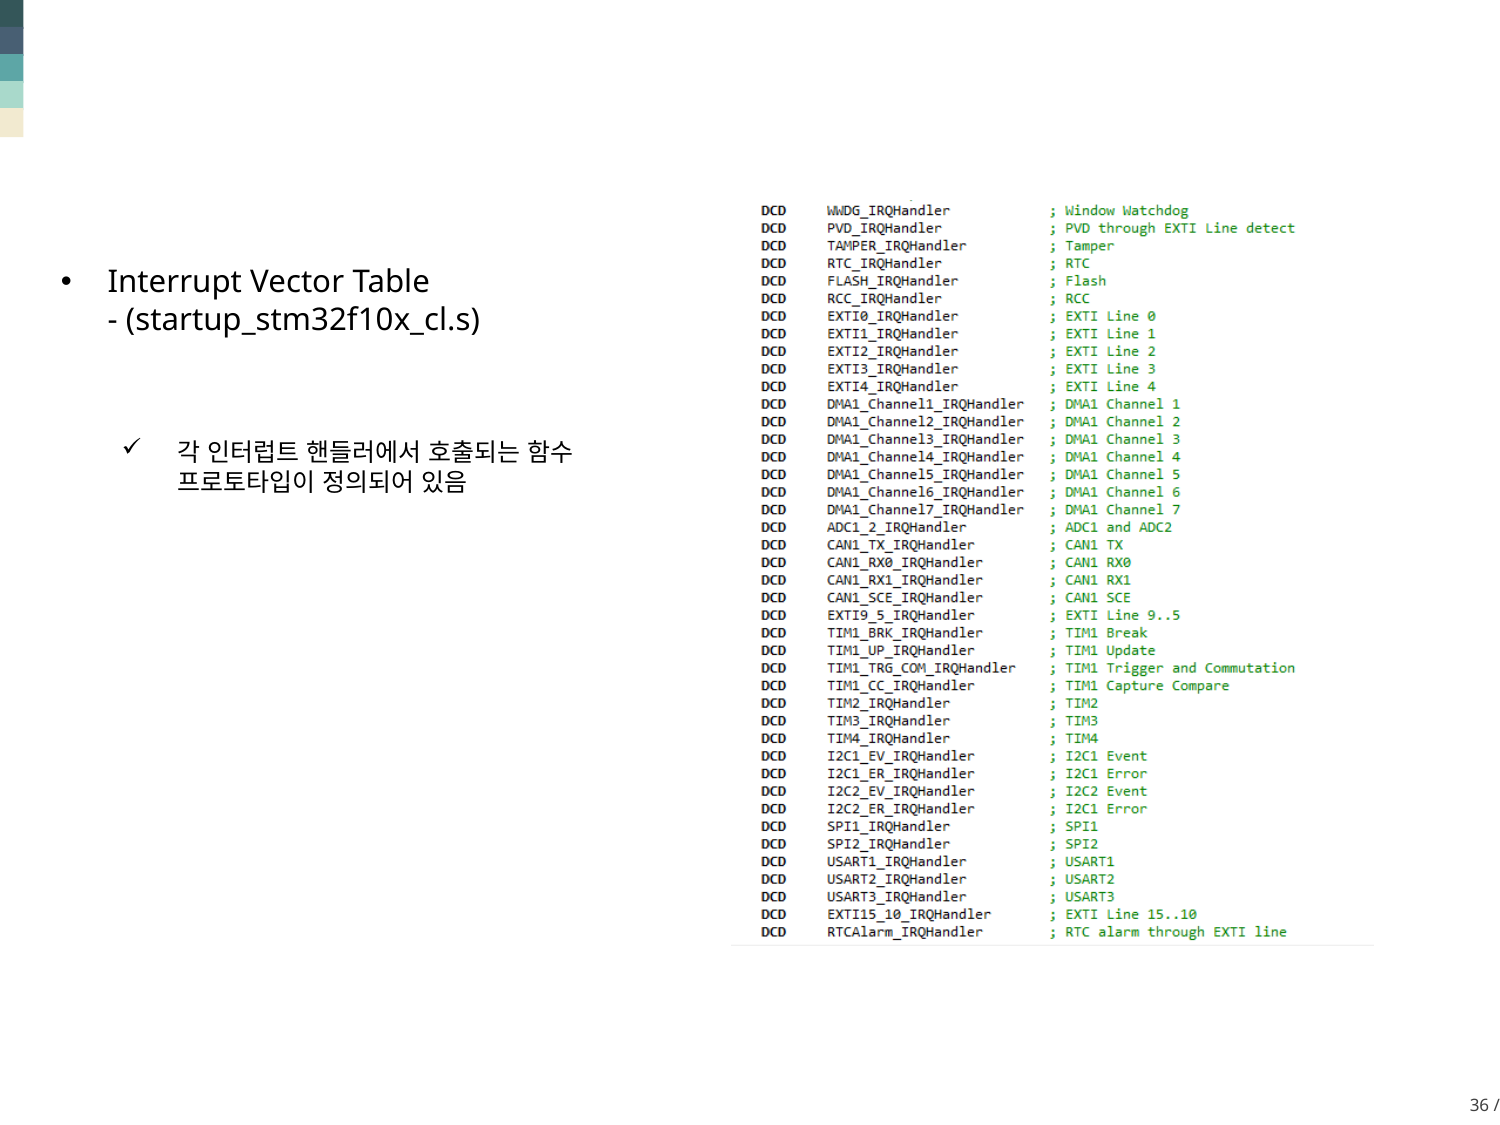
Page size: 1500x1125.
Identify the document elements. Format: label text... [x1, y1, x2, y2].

picture [730, 200, 1374, 946]
text_box [369, 267, 393, 313]
text_box Interrupt Vector Table - (startup_stm32f10x_cl.s) 각 인터럽트 핸들러에서 호출되는 함수 프로토타입이 정의되어 있음 [60, 261, 706, 497]
